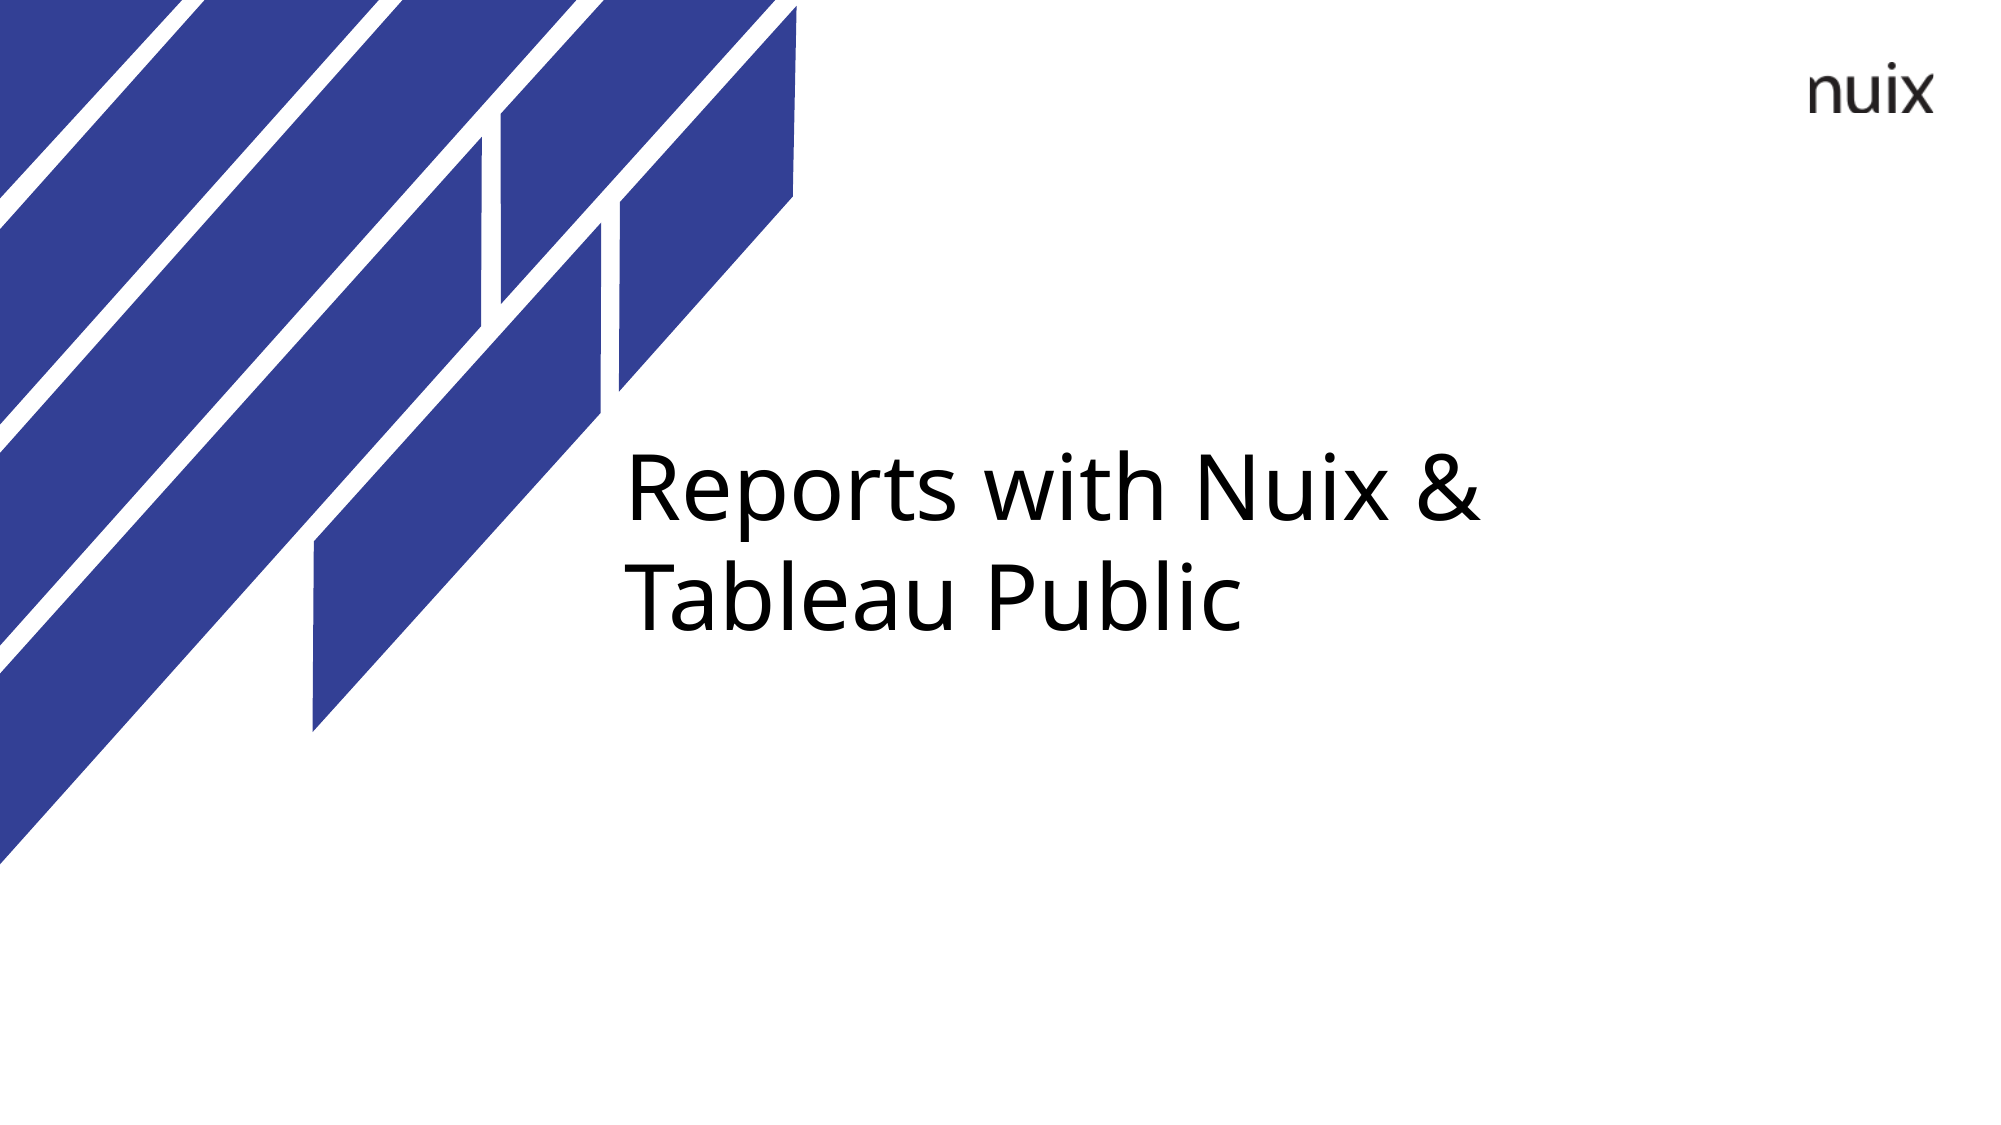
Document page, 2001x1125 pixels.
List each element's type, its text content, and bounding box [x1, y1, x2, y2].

list Reports with Nuix & Tableau Public [609, 414, 1799, 663]
